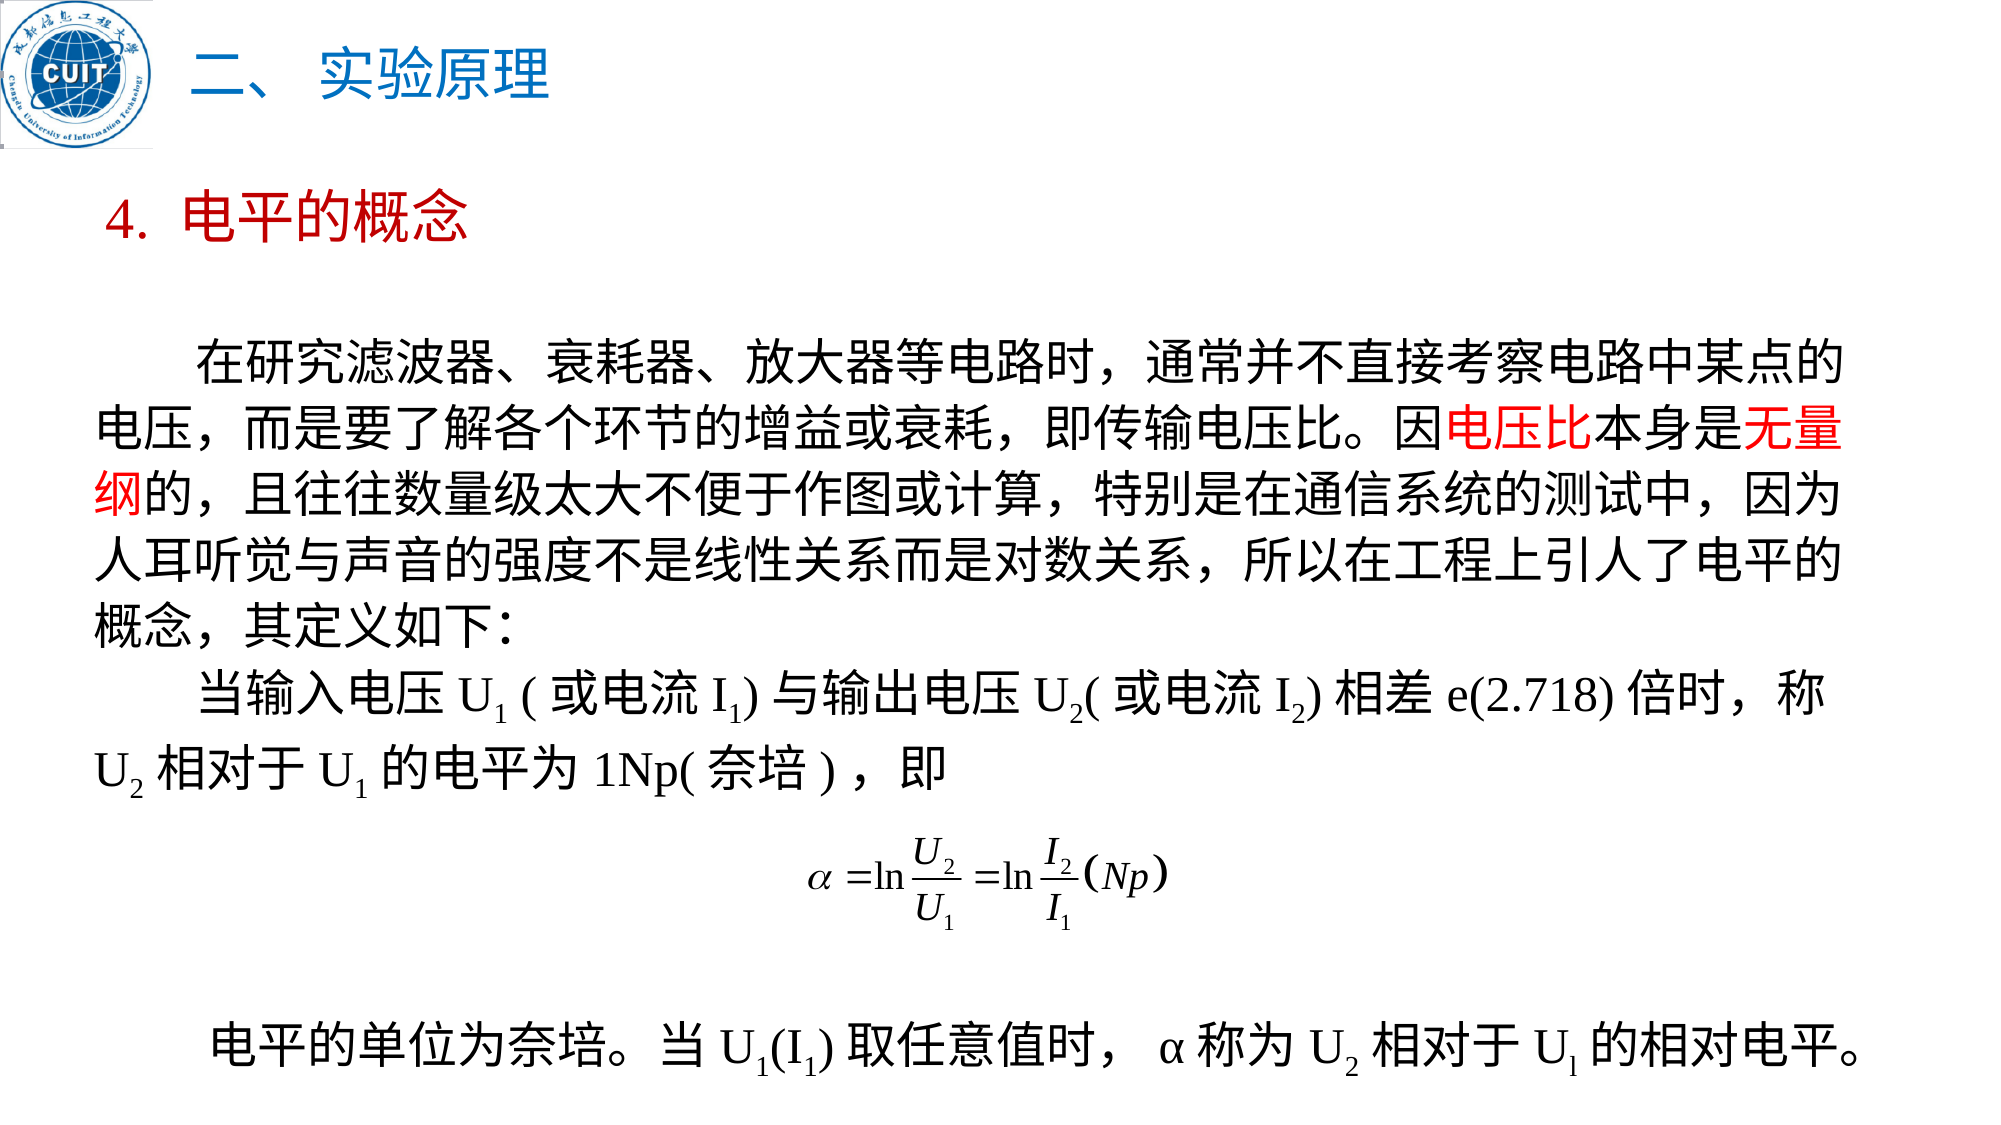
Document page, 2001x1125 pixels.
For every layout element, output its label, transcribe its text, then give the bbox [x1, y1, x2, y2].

picture [0, 0, 153, 149]
text_box 在研究滤波器、衰耗器、放大器等电路时，通常并不直接考察电路中某点的电压，而是要了解各个环节的增益或衰耗，即传输电压比。因电压比本身是无量纲的，且往往数量级太大不便于作图或计算，特别是在通信系统的测试中，因为人耳听觉与声音的强度不是线性关系而是对数关系，所以在工程上引人了电平的概念，其定义如下： 当输入电压U1 (或电流I1)与输出电压U2(或电流I2)相差e(2.718)倍时，称U2相对于U1的电平为1Np(奈培)，即 [78, 317, 1898, 812]
text_box 4. 电平的概念 [91, 172, 539, 258]
text_box 电平的单位为奈培。当U1(I1)取任意值时，α称为U2相对于Ul的相对电平。 [90, 999, 1910, 1090]
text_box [799, 819, 1177, 944]
text_box 二、 实验原理 [173, 29, 566, 115]
